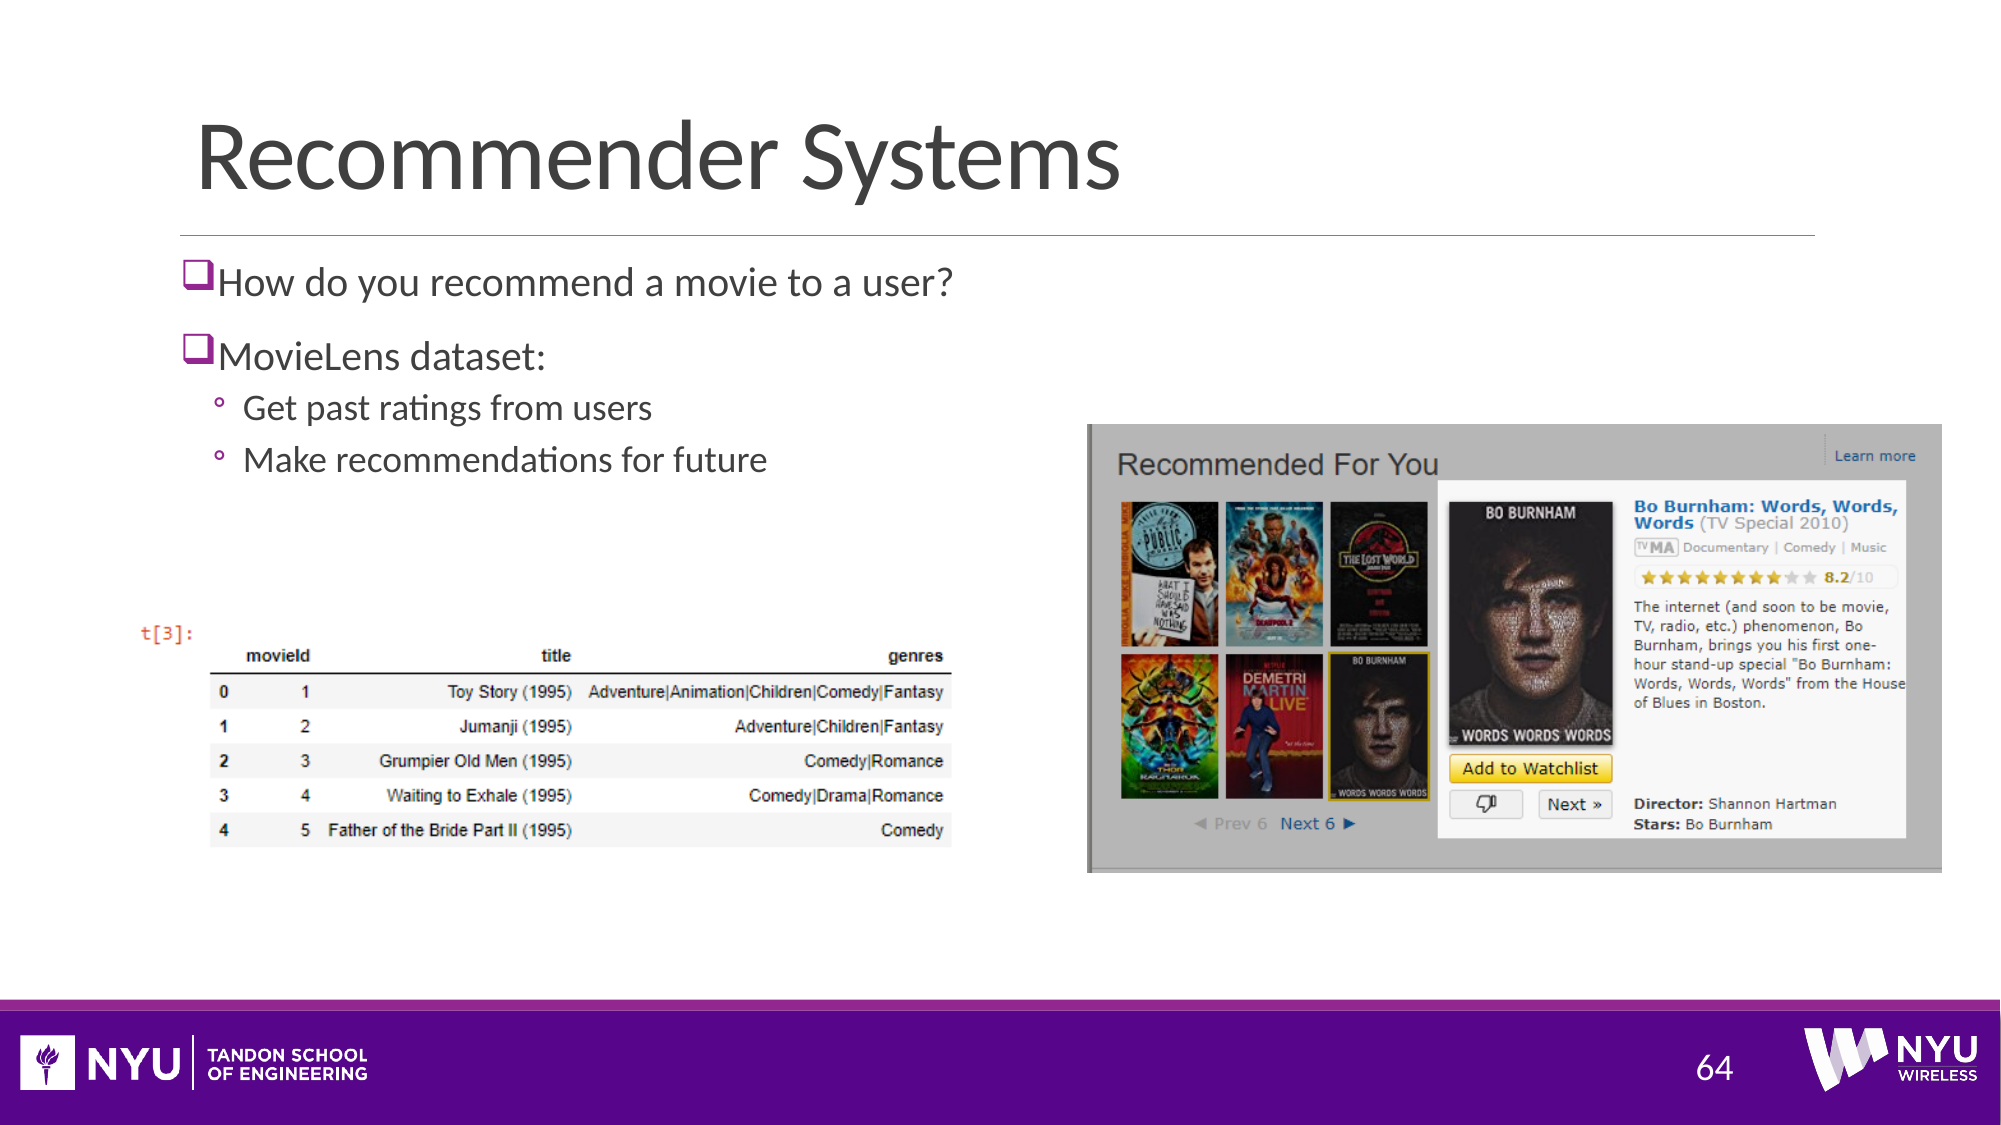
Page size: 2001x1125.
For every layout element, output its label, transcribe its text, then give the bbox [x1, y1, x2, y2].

list How do you recommend a movie to a user? MovieLens dataset: Get past ratings from users Make recommendations for future [180, 252, 1553, 871]
picture [140, 621, 1006, 871]
slide_number 64 [1533, 1035, 1749, 1096]
title Recommender Systems [180, 47, 1830, 218]
picture [1087, 424, 1943, 873]
